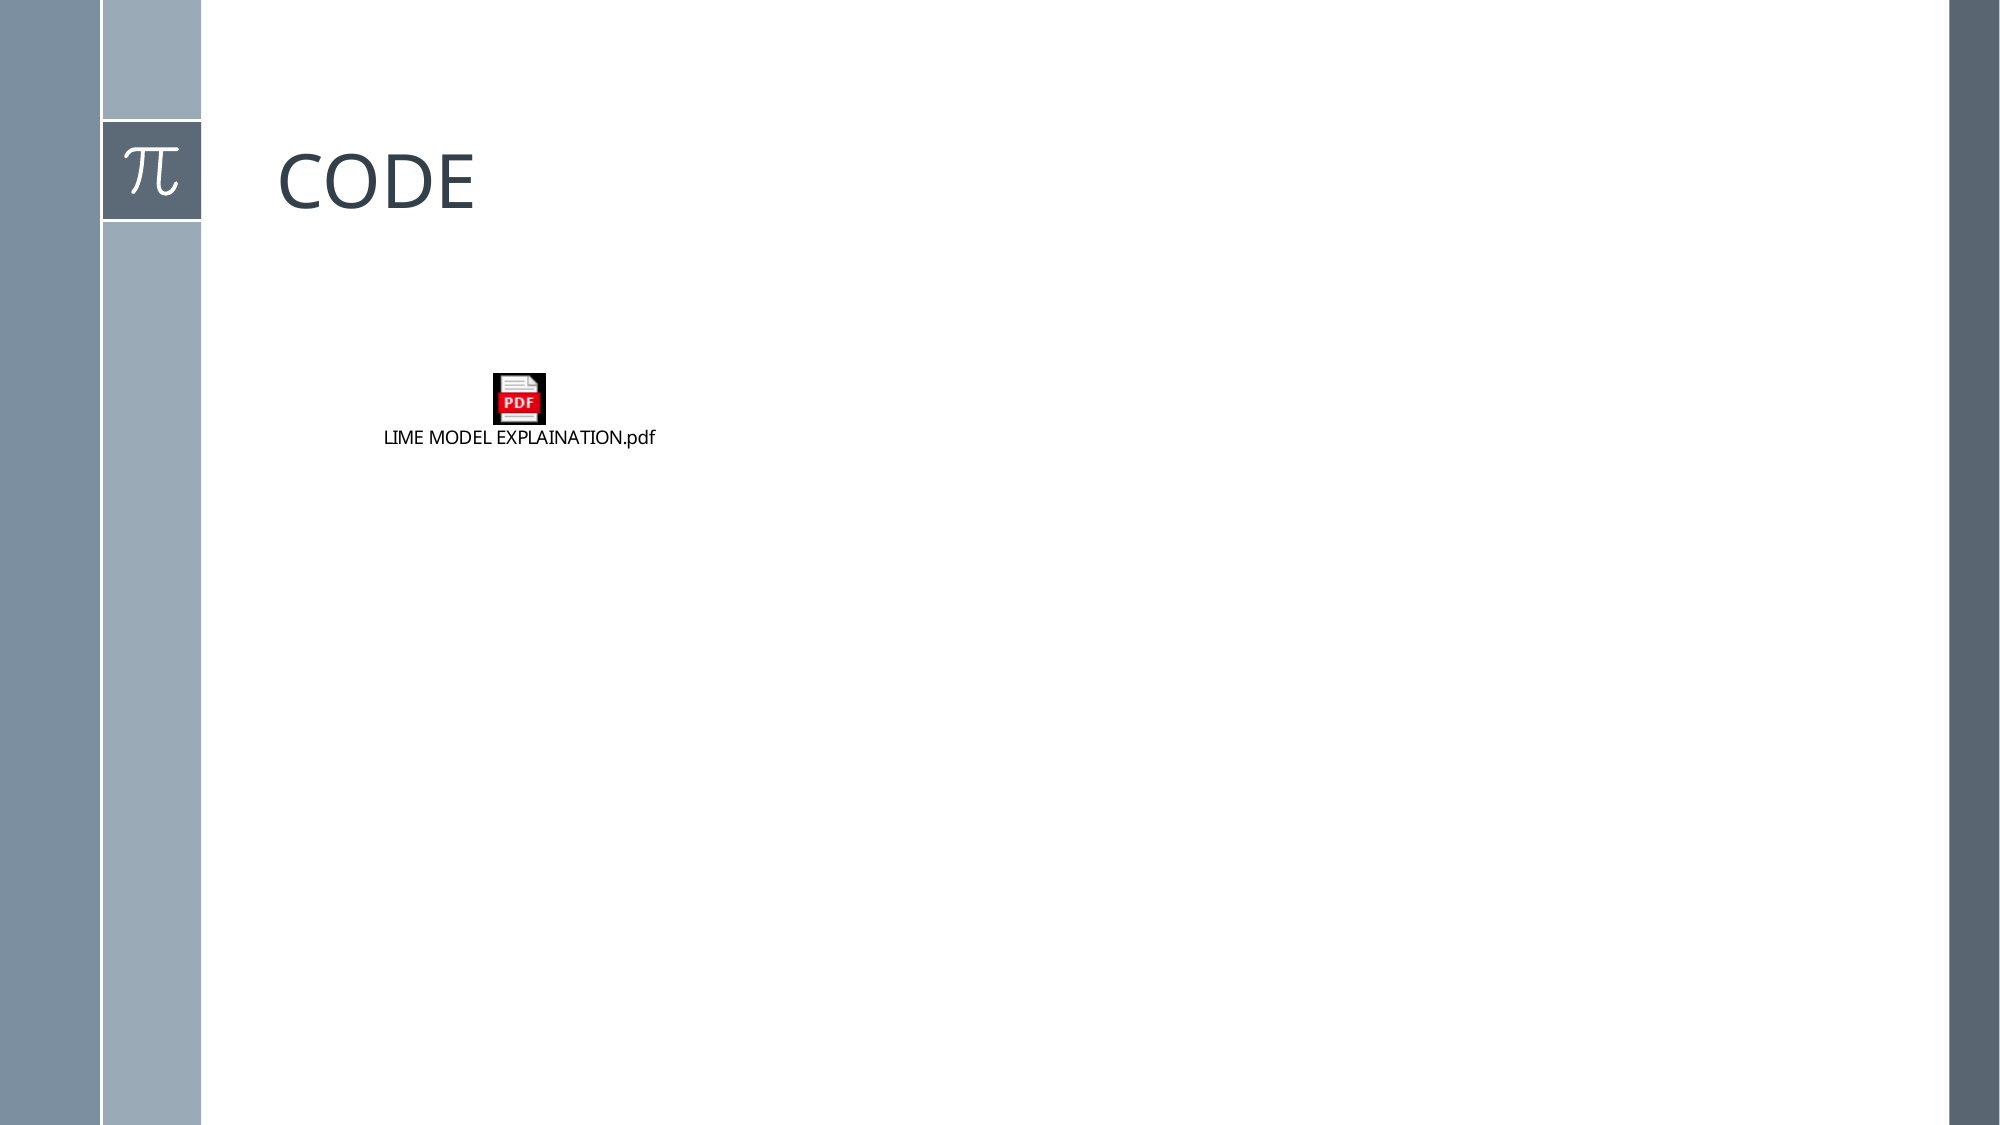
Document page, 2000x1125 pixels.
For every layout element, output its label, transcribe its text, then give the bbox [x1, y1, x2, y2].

title CODE [261, 29, 1867, 233]
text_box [350, 373, 689, 459]
